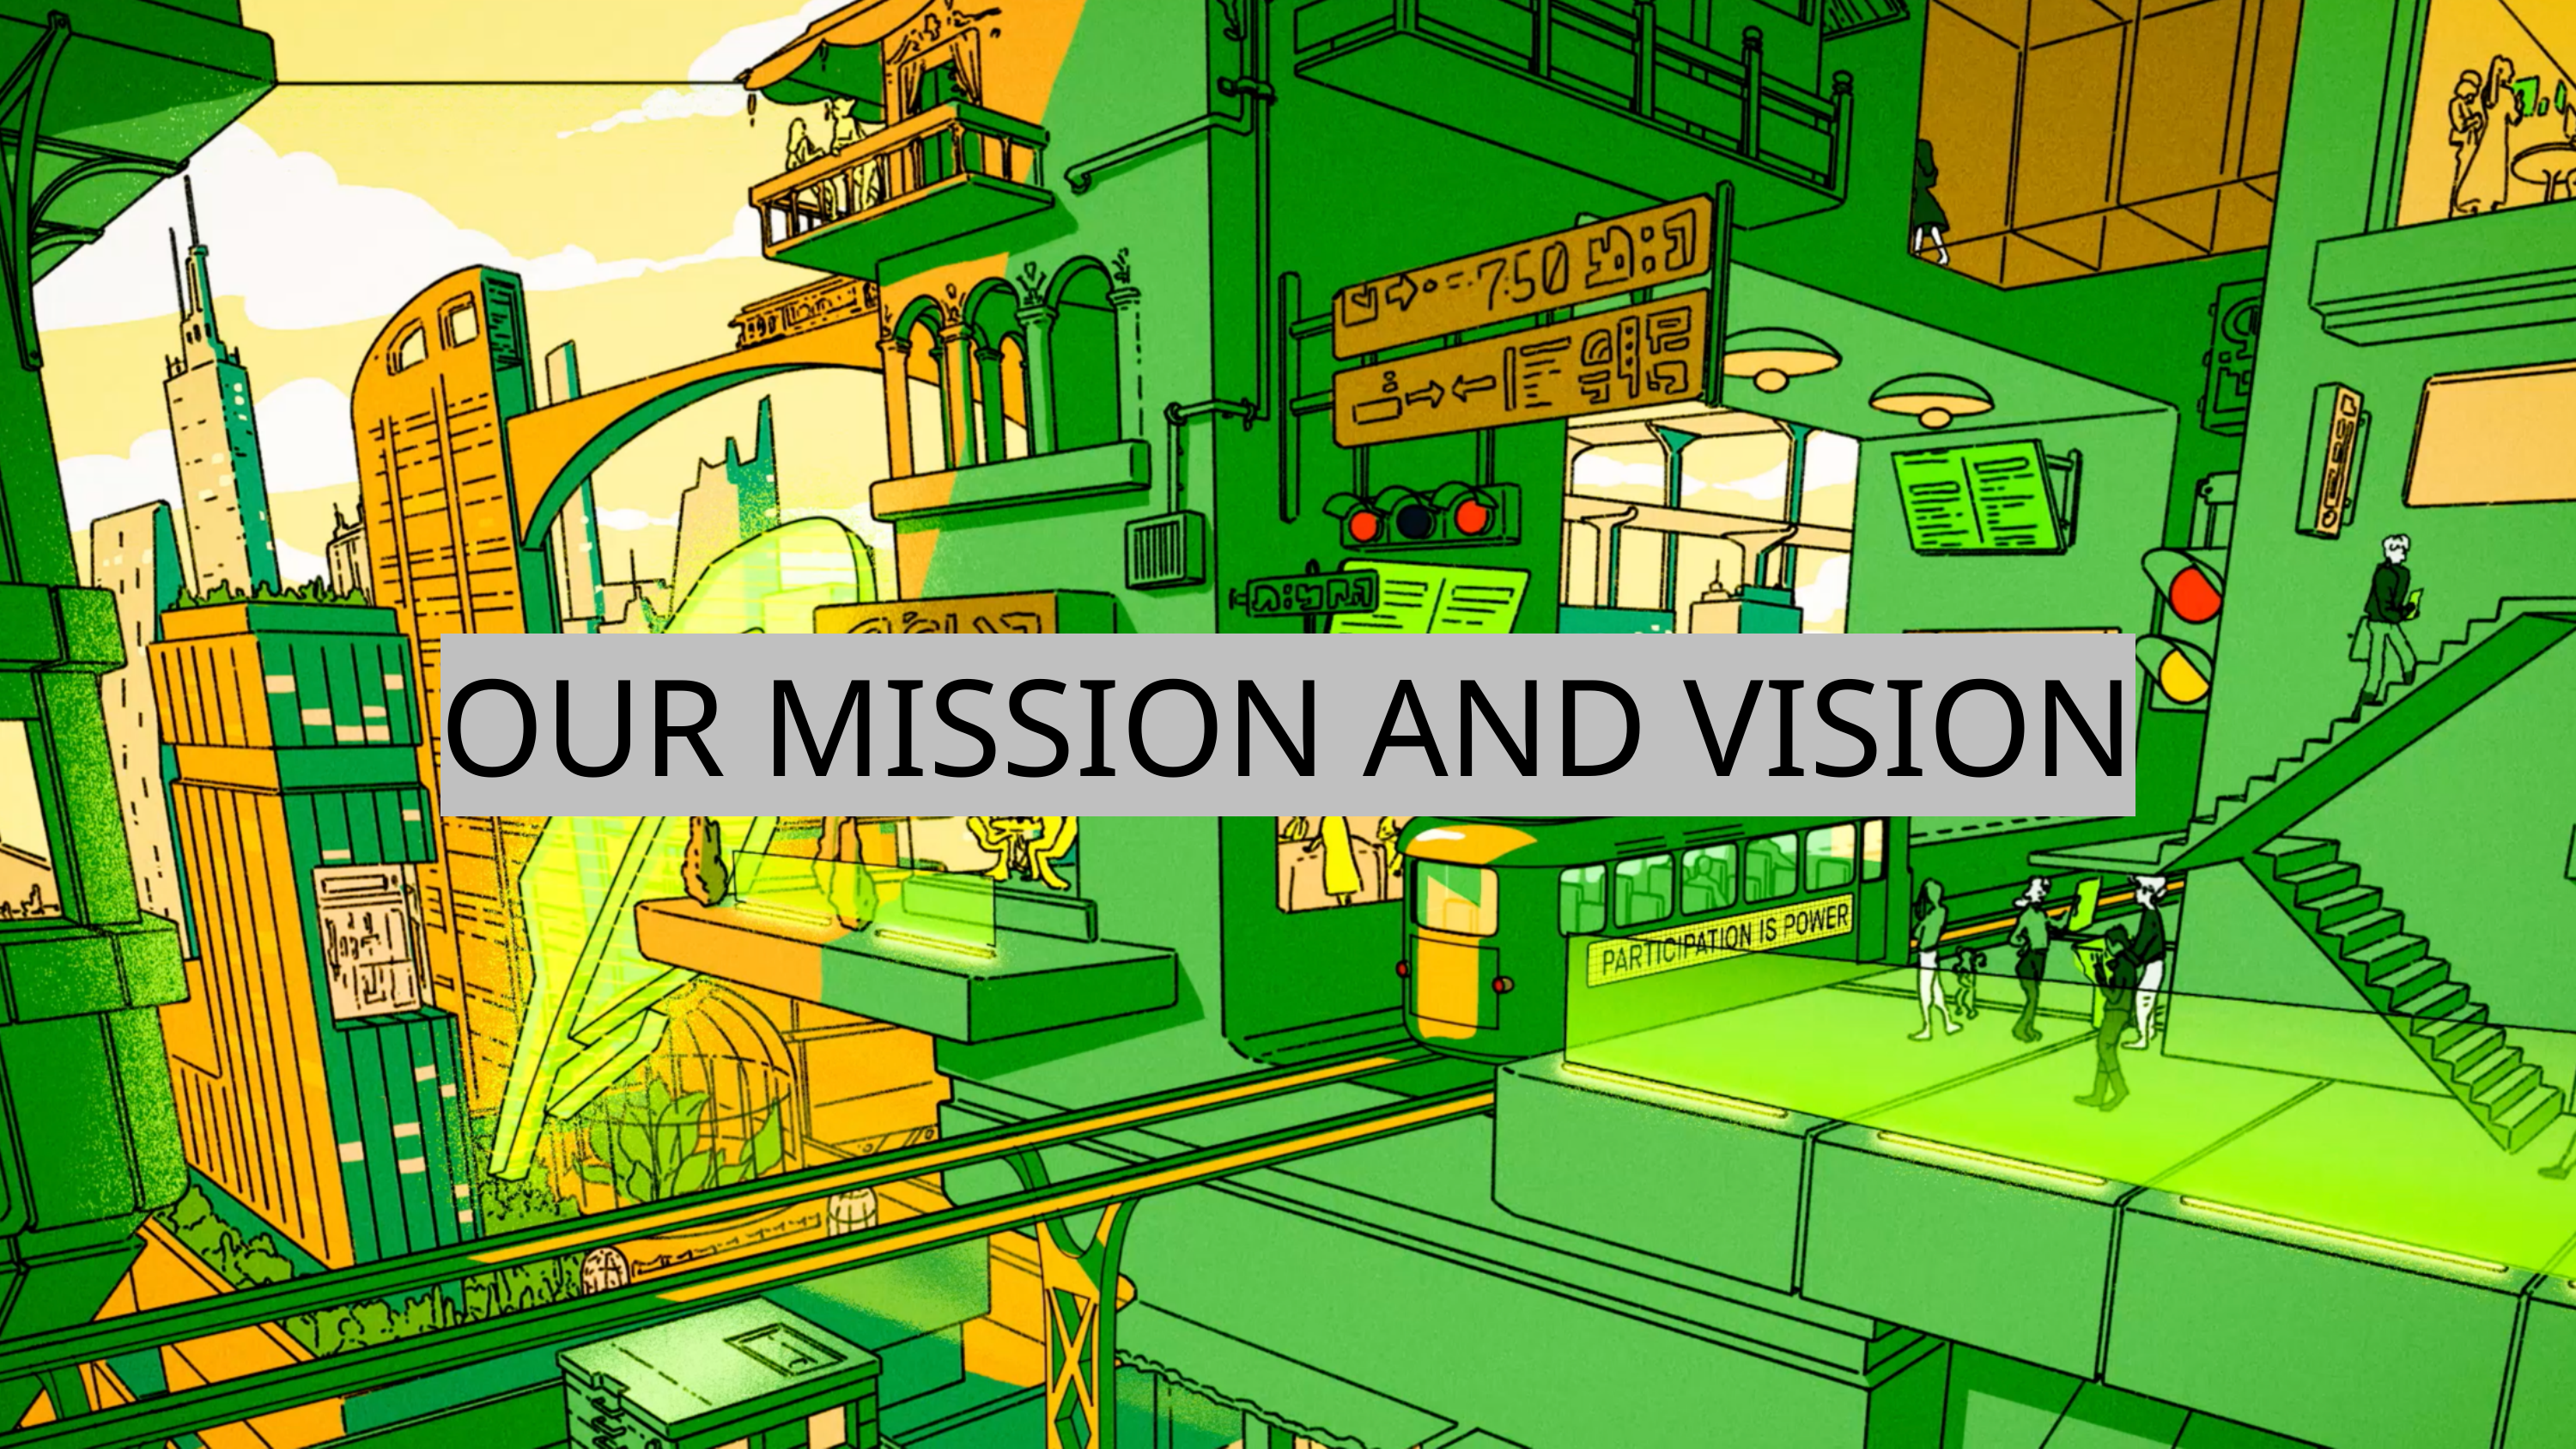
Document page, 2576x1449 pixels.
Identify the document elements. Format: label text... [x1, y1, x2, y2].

text_box [0, 0, 2576, 1449]
text_box OUR MISSION AND VISION [144, 642, 2432, 804]
